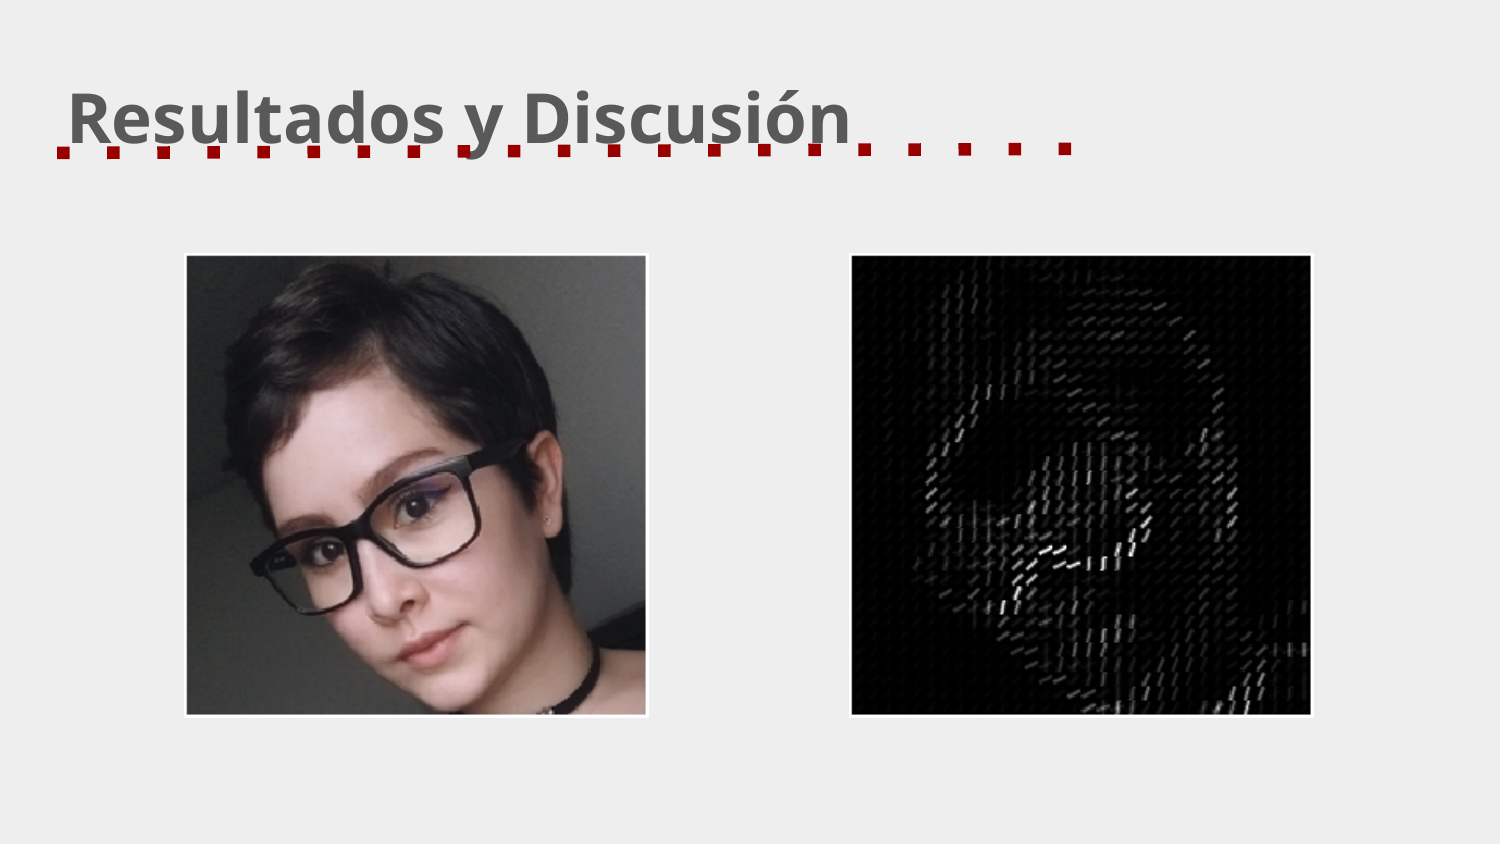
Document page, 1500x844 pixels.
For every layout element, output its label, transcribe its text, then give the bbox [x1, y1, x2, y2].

picture [184, 253, 649, 718]
title Resultados y Discusión [51, 58, 1449, 153]
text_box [56, 148, 1094, 154]
picture [849, 253, 1314, 718]
